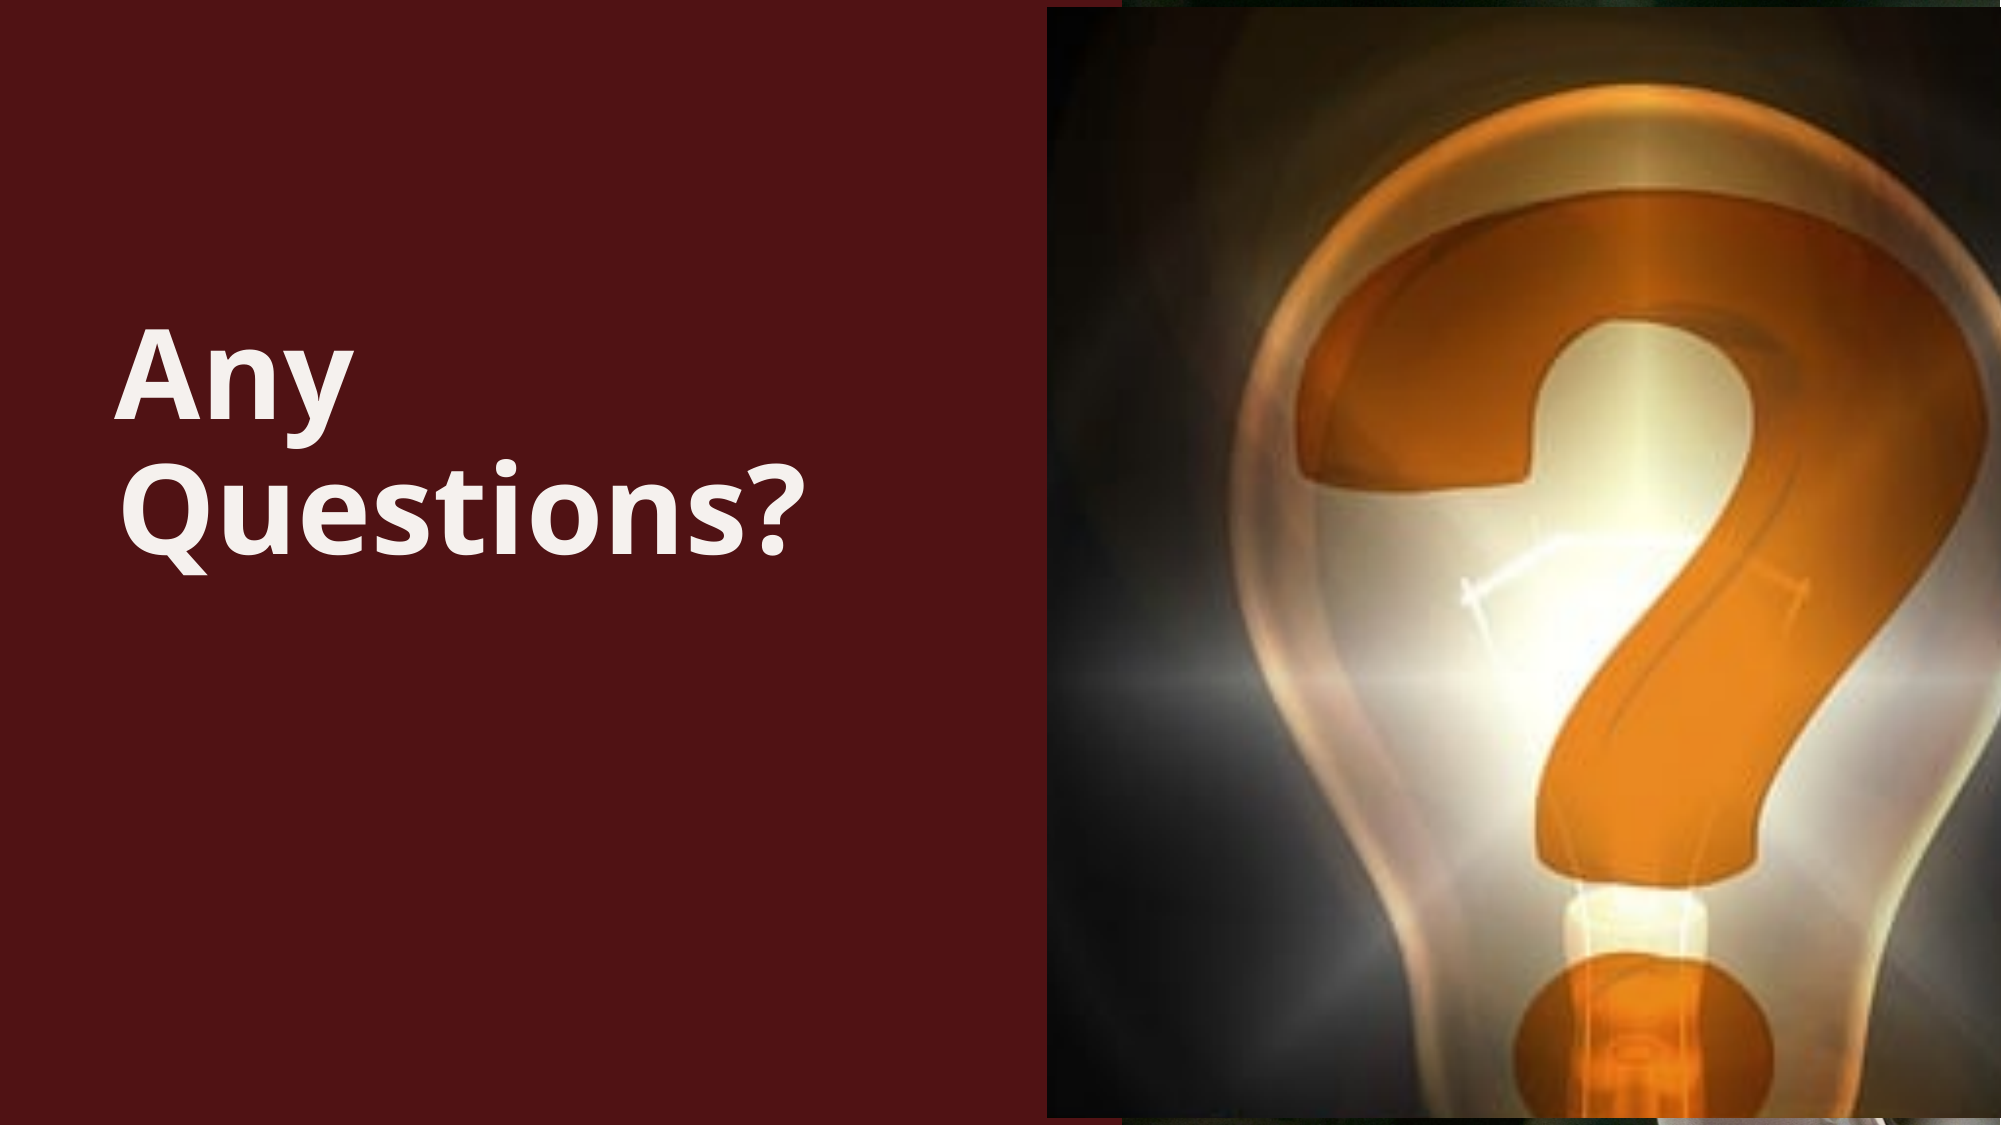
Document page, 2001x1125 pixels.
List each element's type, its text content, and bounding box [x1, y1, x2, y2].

picture [1046, 0, 2001, 1125]
title Any Questions? [99, 395, 1013, 590]
